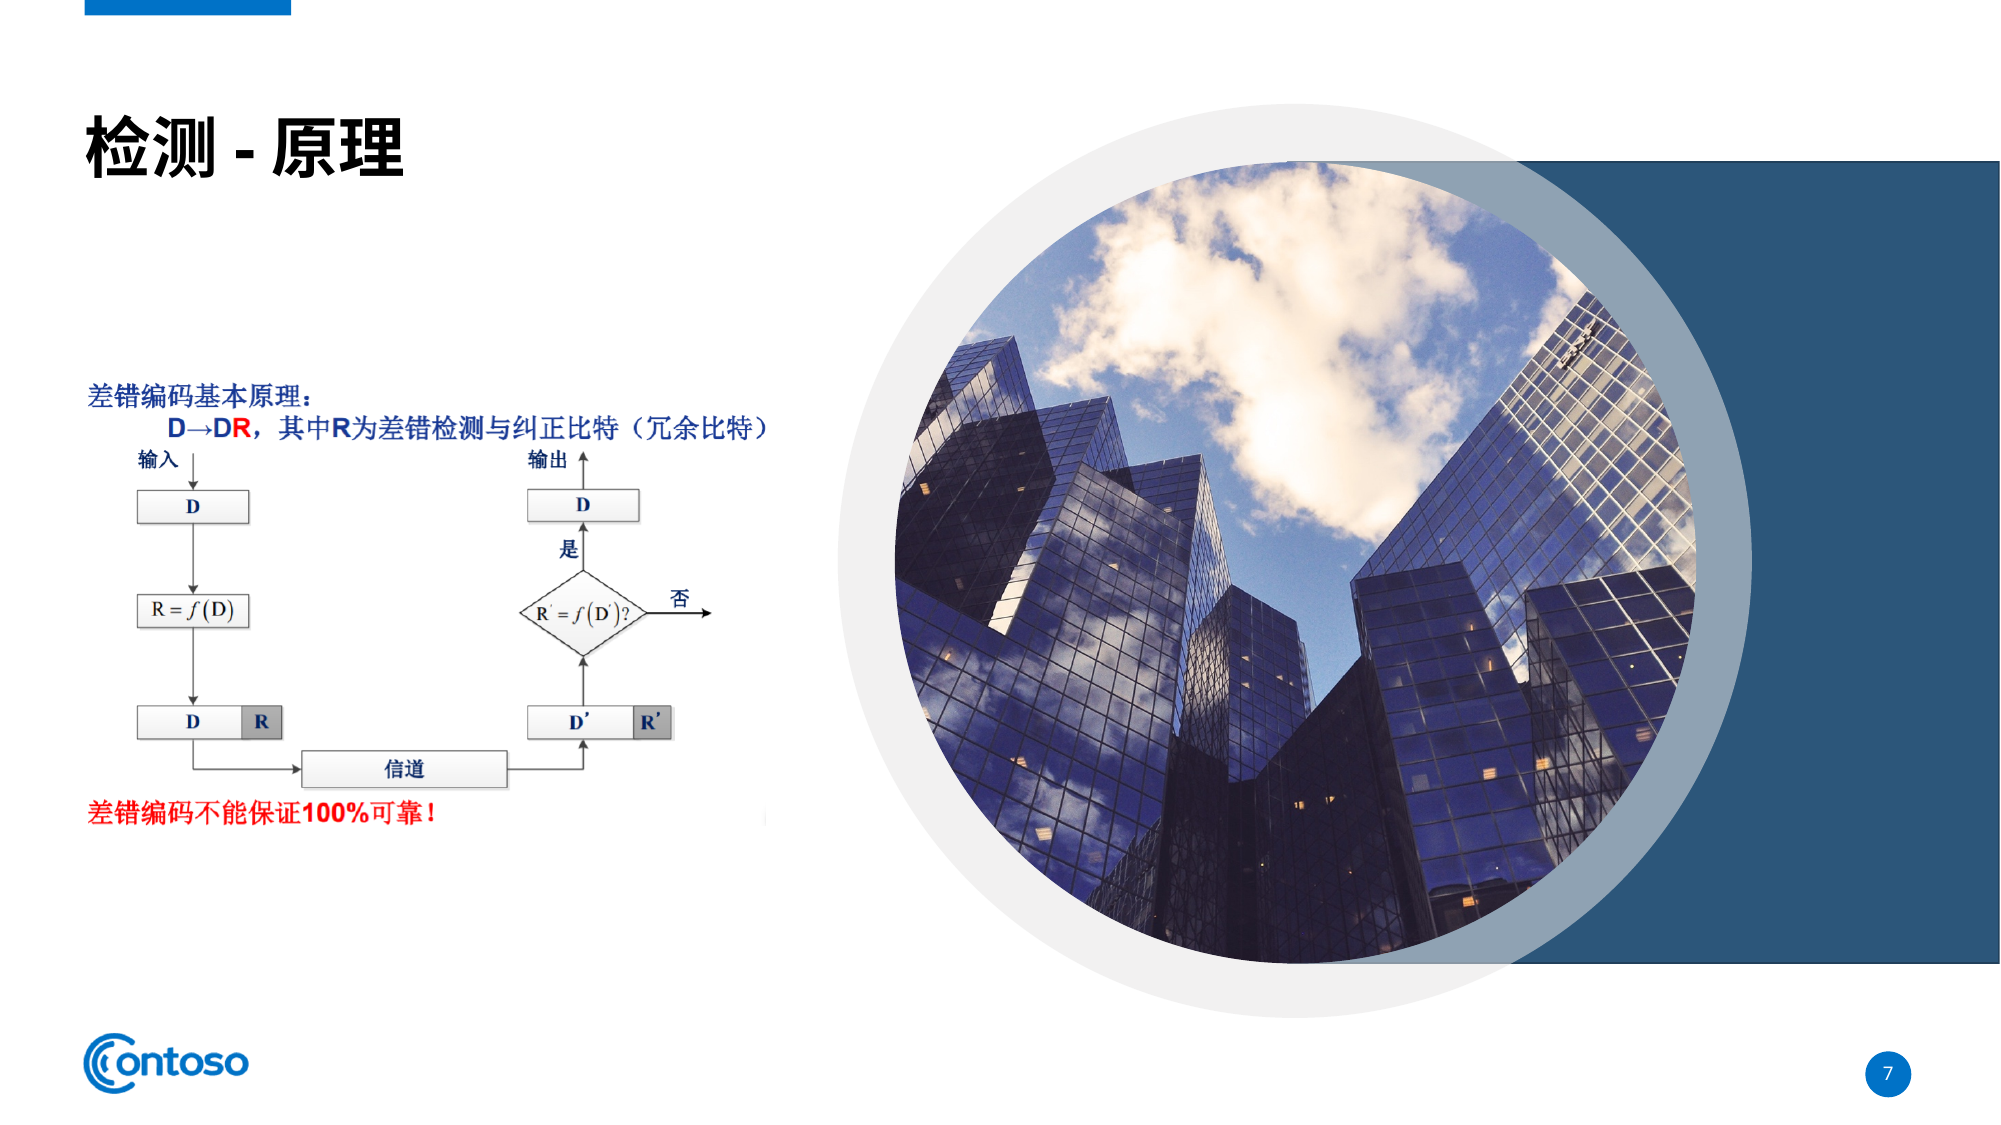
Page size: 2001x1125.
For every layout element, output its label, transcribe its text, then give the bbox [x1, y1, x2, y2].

slide_number 7 [1864, 1059, 1913, 1090]
picture [894, 162, 1697, 964]
title 检测-原理 [84, 81, 895, 300]
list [84, 377, 766, 826]
picture [77, 1027, 254, 1095]
